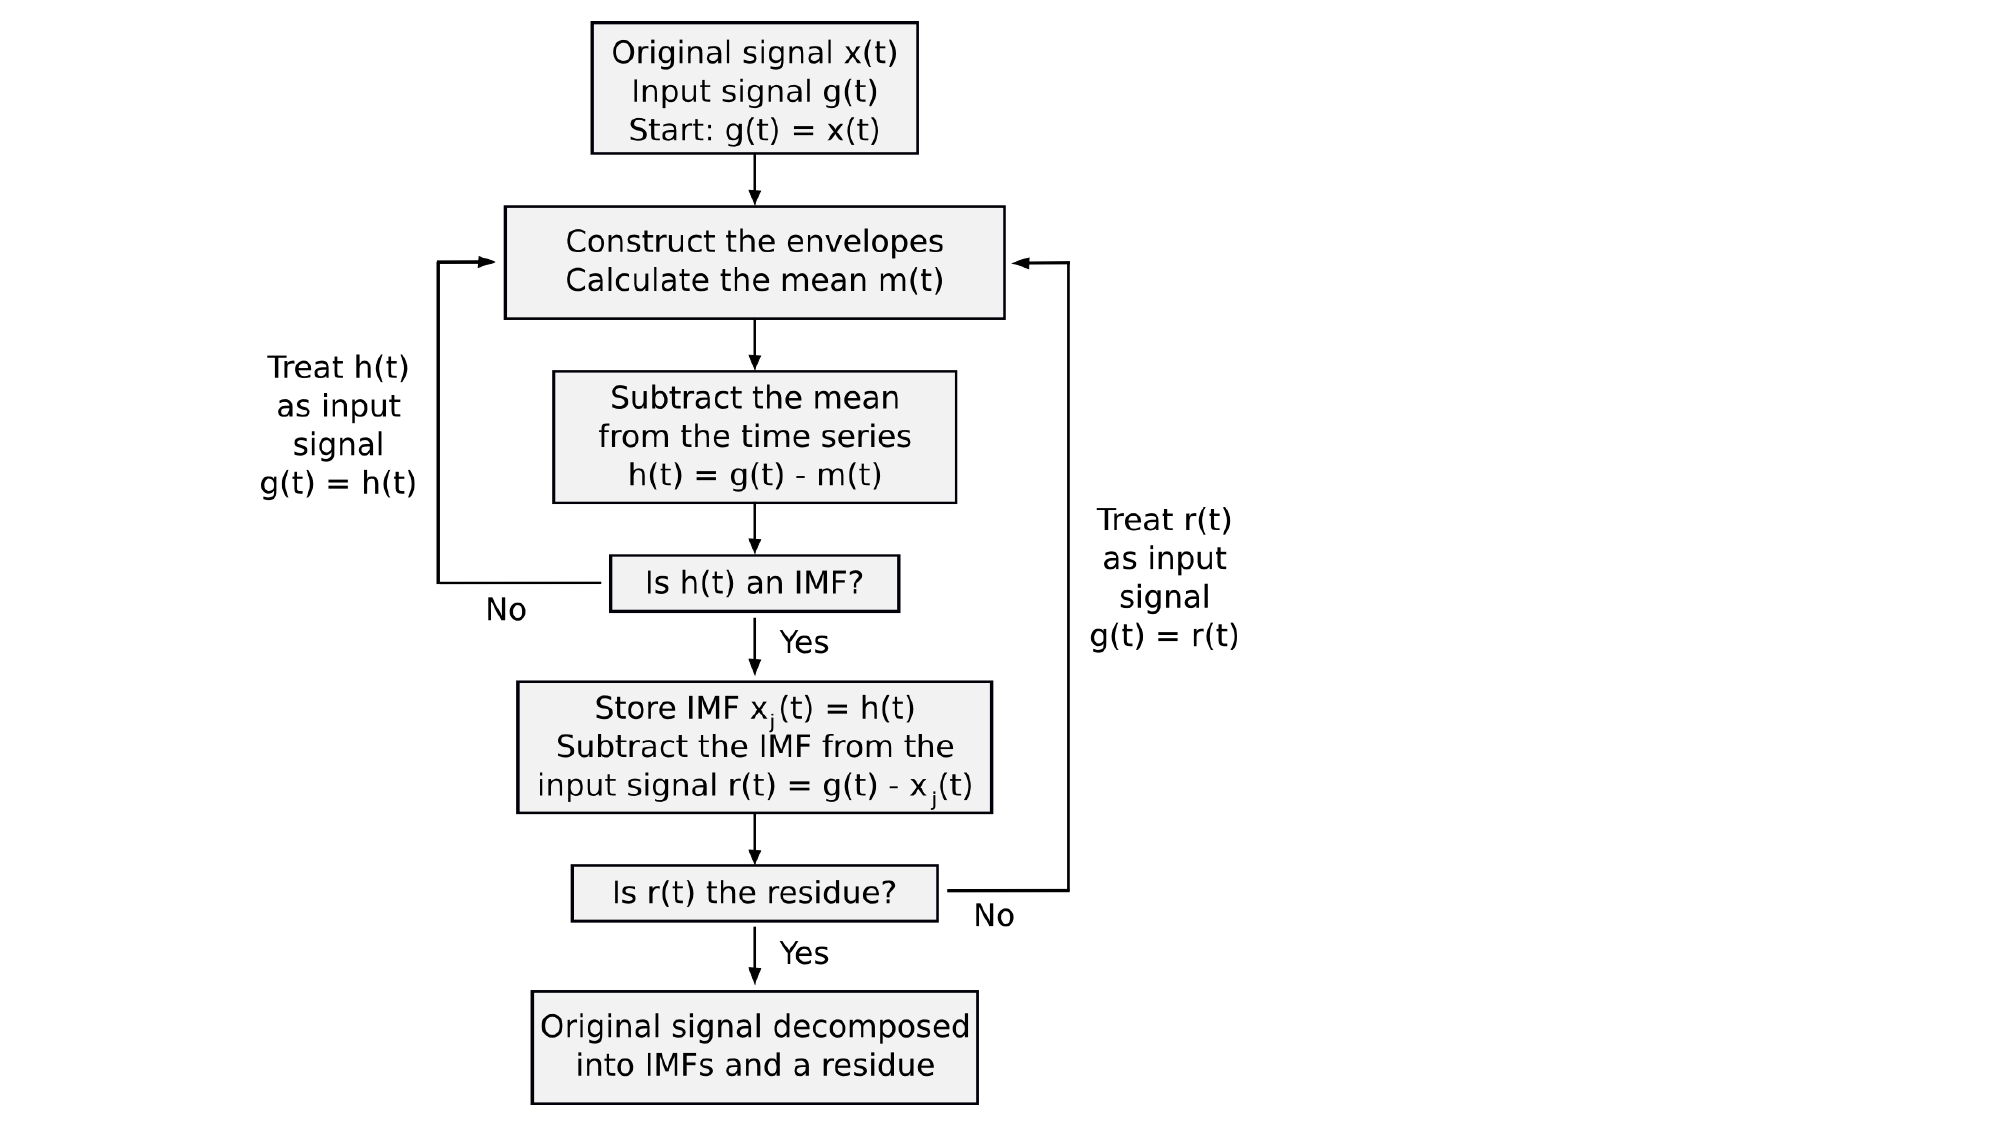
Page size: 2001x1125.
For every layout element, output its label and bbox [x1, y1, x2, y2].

picture [261, 19, 1237, 1105]
